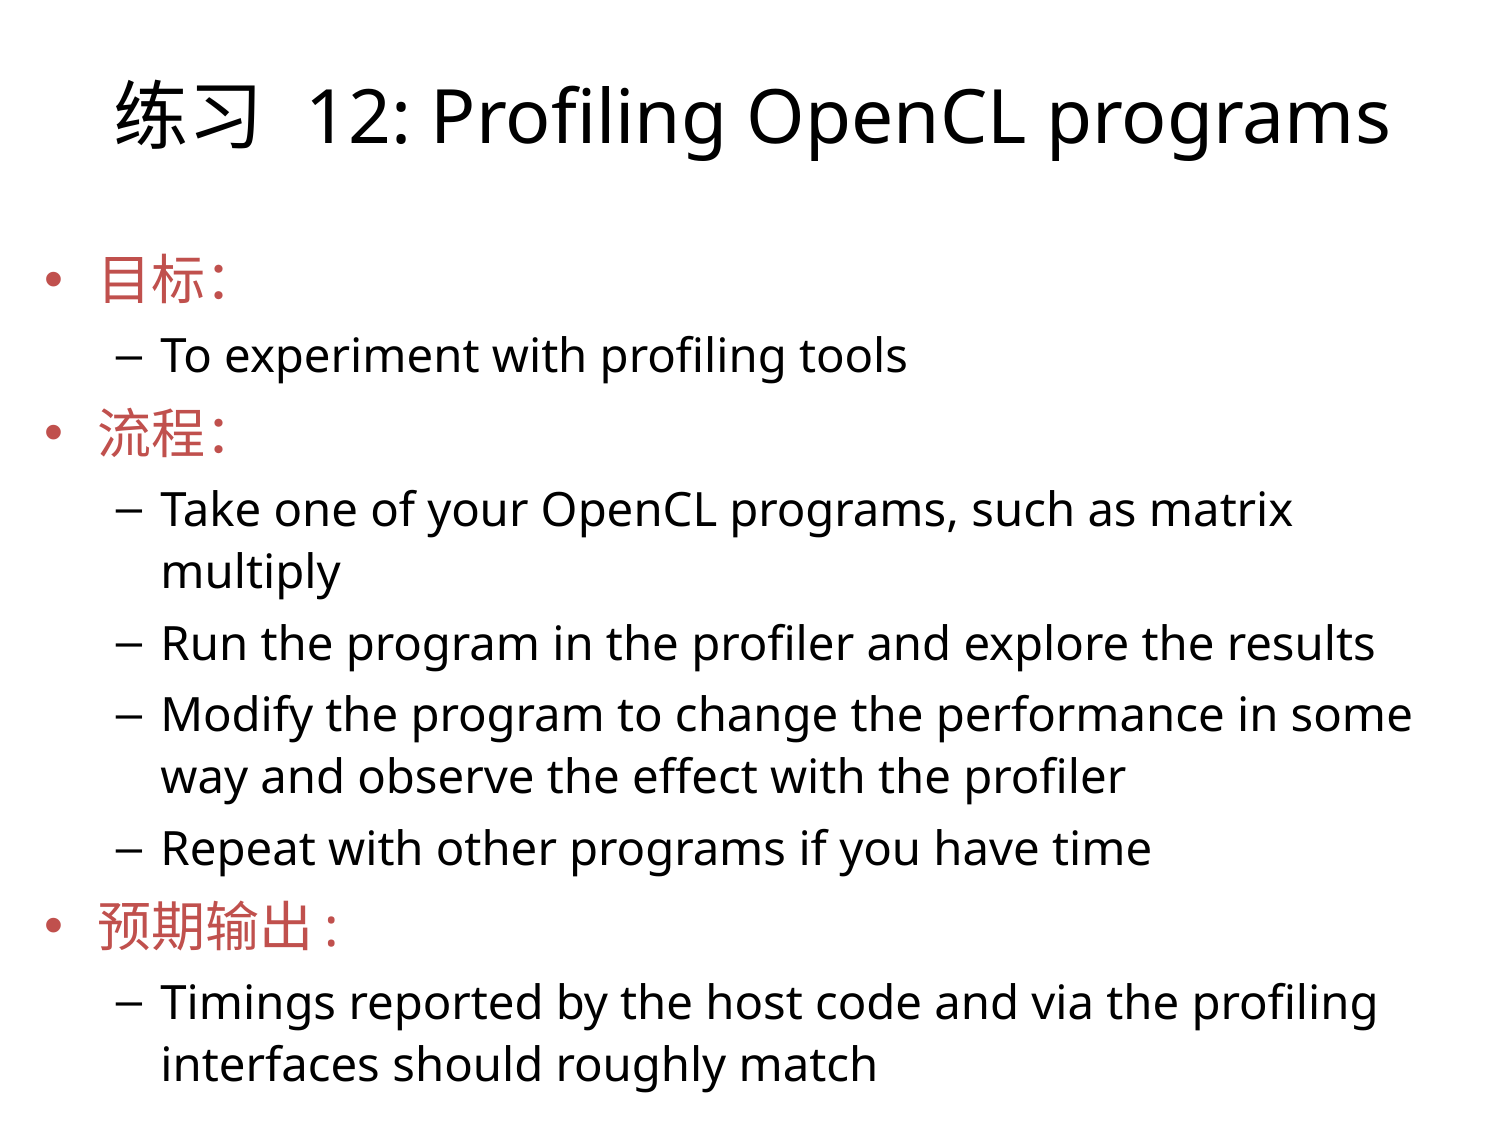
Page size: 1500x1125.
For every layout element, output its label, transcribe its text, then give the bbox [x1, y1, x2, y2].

text_box 目标： To experiment with profiling tools 流程： Take one of your OpenCL programs, such as matrix multiply Run the program in the profiler and explore the results Modify the program to change the performance in some way and observe the effect with the profiler Repeat with other programs if you have time 预期输出: Timings reported by the host code and via the profiling interfaces should roughly match [29, 232, 1471, 1106]
text_box 练习 12: Profiling OpenCL programs [5, 19, 1500, 207]
